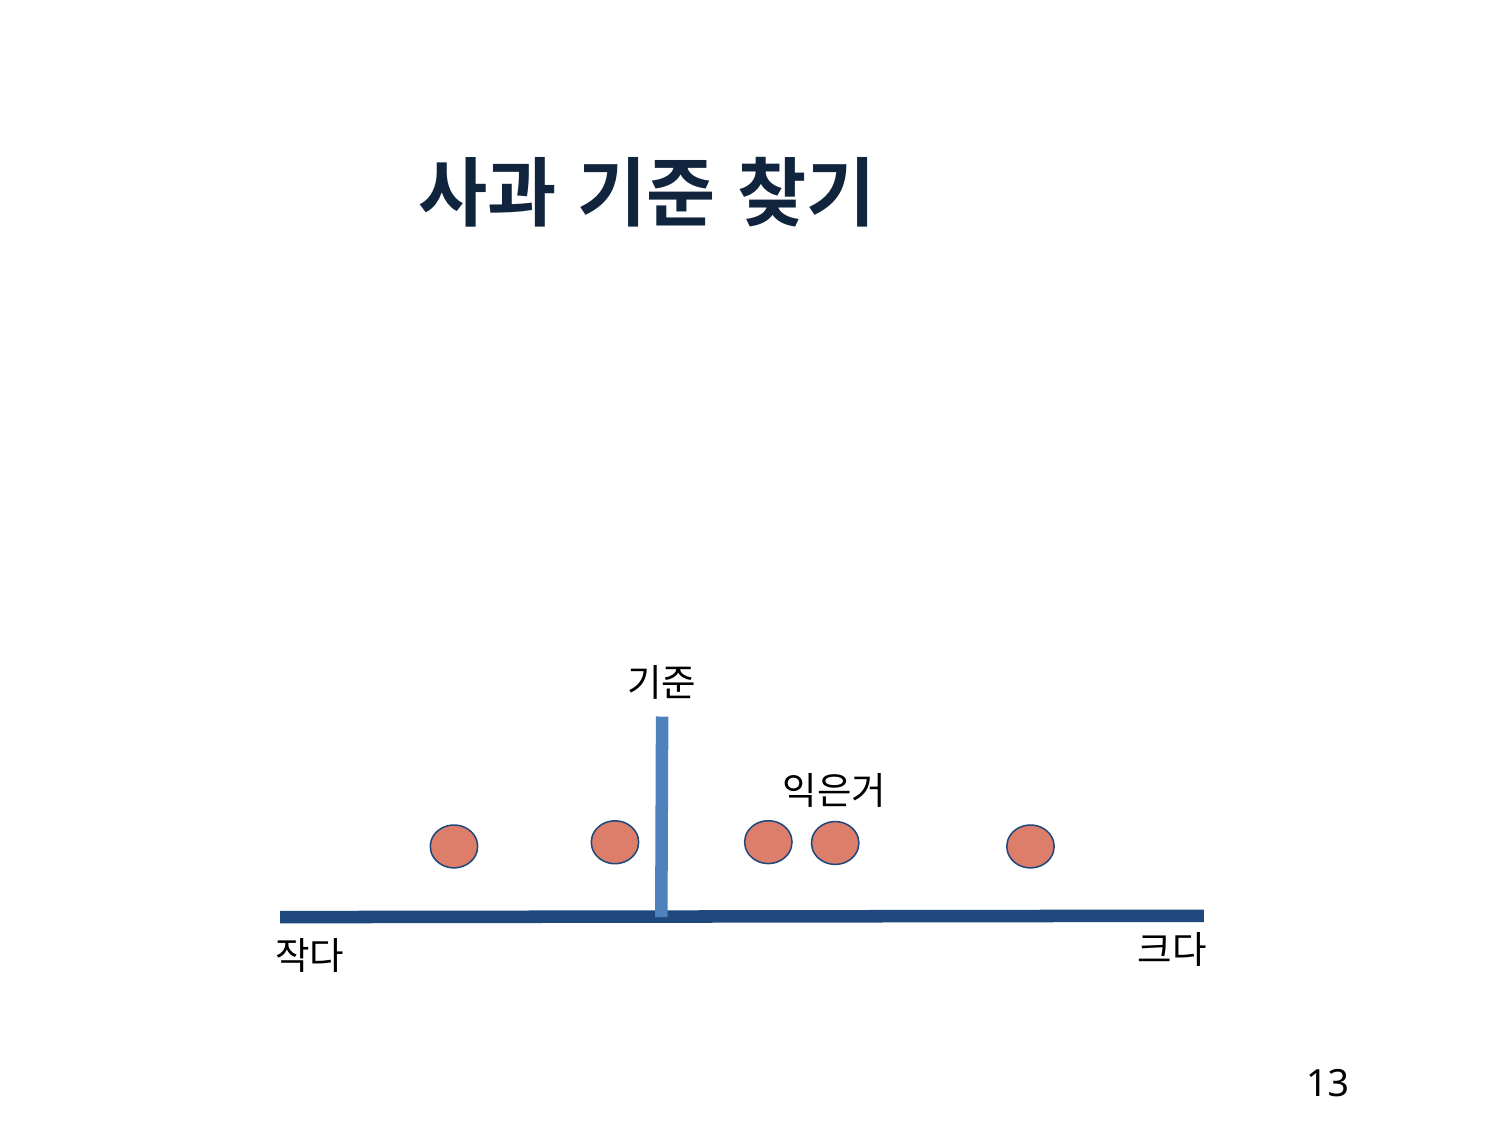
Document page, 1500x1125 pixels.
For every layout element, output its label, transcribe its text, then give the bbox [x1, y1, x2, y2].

text_box 작다 [260, 917, 384, 976]
title 사과 기준 찾기 [0, 137, 1294, 244]
text_box [430, 825, 478, 868]
text_box 크다 [1122, 910, 1246, 969]
text_box 익은거 [729, 751, 942, 810]
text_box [600, 644, 724, 918]
text_box [744, 820, 793, 864]
text_box [591, 830, 595, 854]
text_box [1006, 825, 1055, 868]
text_box [279, 918, 384, 924]
text_box 강아지(O) [1122, 918, 1205, 924]
text_box [811, 821, 859, 865]
